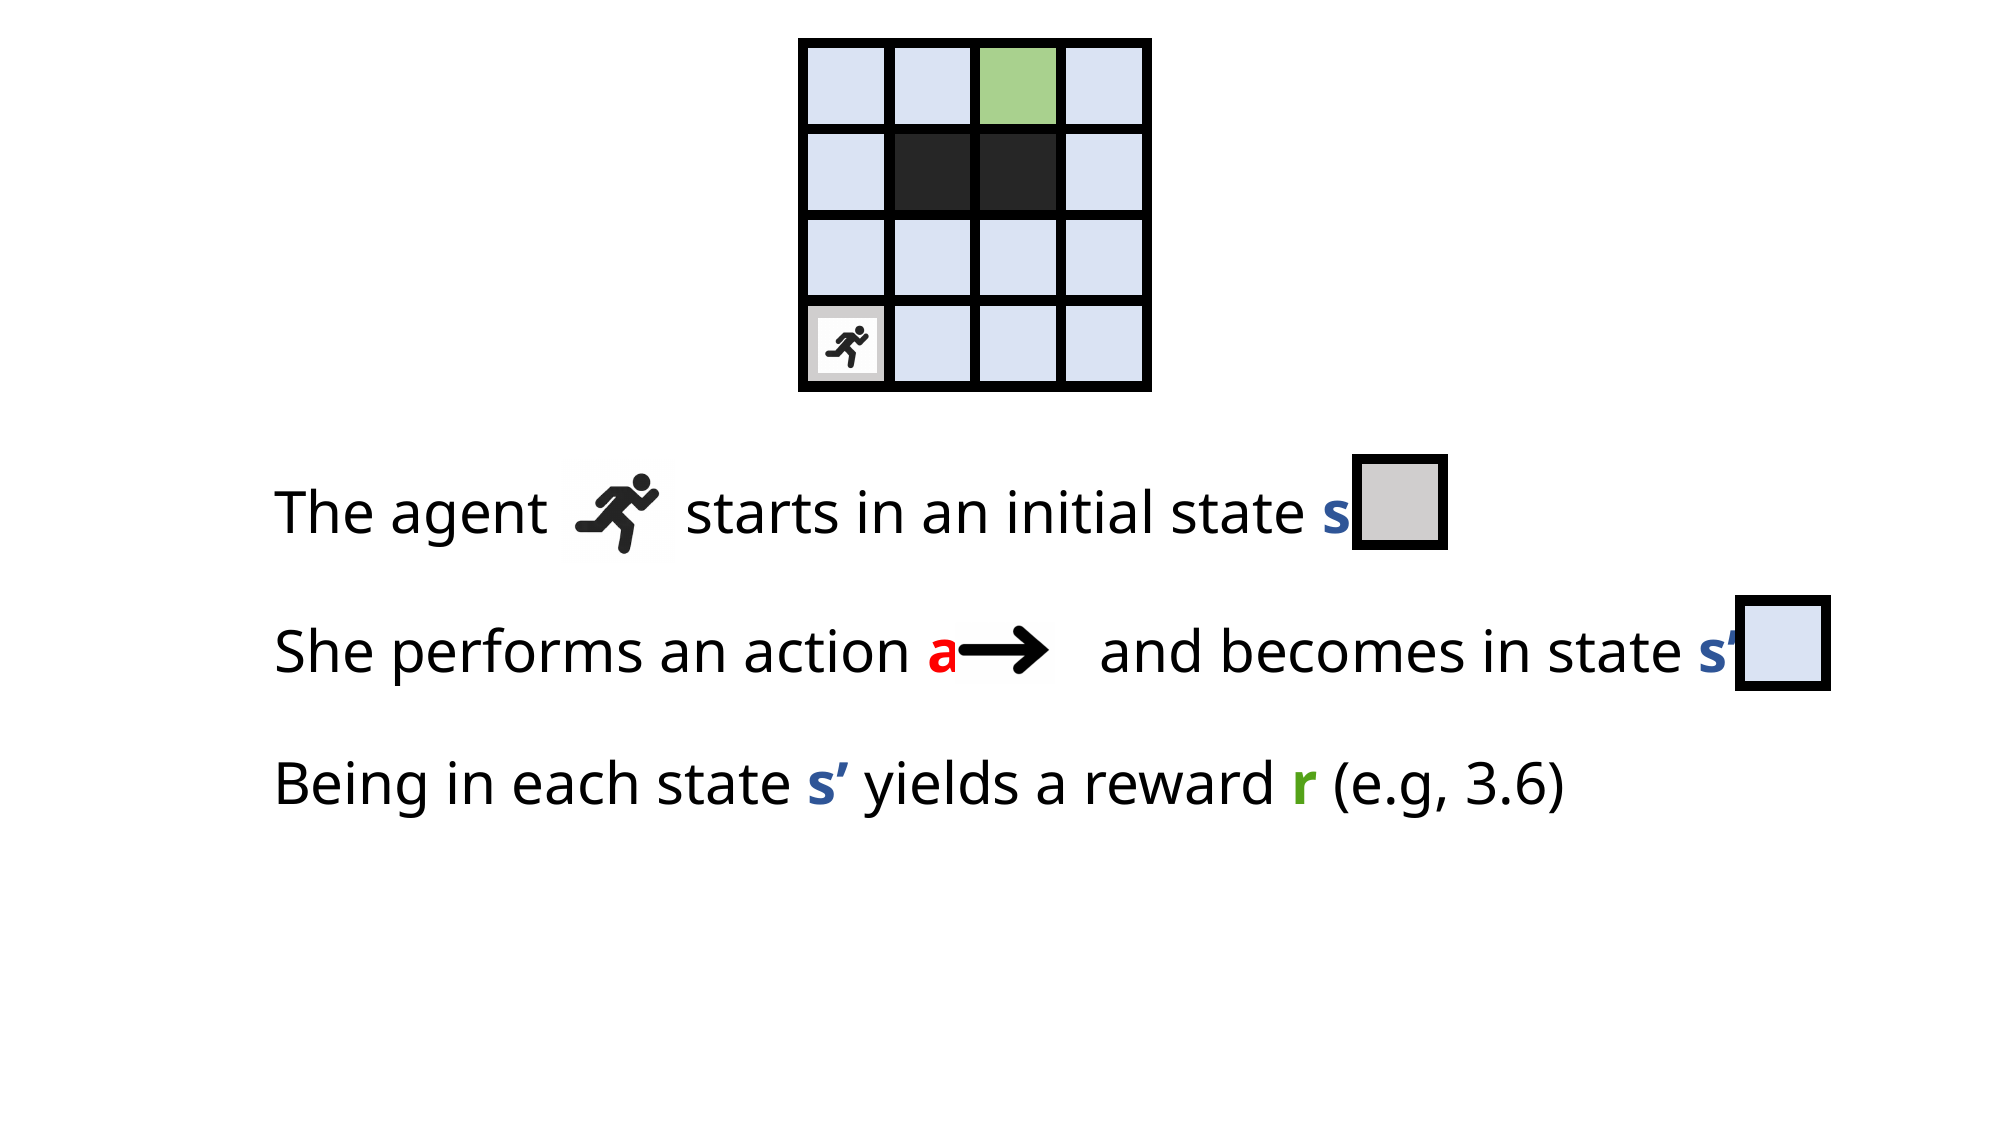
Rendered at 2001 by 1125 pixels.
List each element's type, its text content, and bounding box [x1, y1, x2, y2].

text_box [974, 216, 1060, 302]
text_box [1356, 458, 1444, 546]
picture [955, 622, 1055, 684]
text_box [888, 42, 974, 130]
text_box [1060, 130, 1148, 216]
picture [561, 459, 675, 563]
picture [818, 318, 877, 373]
text_box [802, 42, 888, 130]
text_box Being in each state s’ yields a reward r (e.g, 3.6) [258, 739, 1769, 824]
text_box [802, 130, 888, 216]
text_box [1060, 42, 1148, 130]
text_box The agent starts in an initial state s [259, 468, 561, 553]
text_box The agent starts in an initial state s [675, 468, 1554, 553]
text_box [888, 130, 974, 216]
text_box [888, 216, 974, 302]
text_box She performs an action a and becomes in state s’ [259, 606, 1770, 692]
text_box [802, 302, 888, 388]
text_box [1060, 302, 1148, 388]
text_box [974, 130, 1060, 216]
text_box [974, 42, 1060, 130]
text_box [1739, 599, 1827, 687]
text_box [974, 302, 1060, 388]
text_box [1060, 216, 1148, 302]
text_box [802, 216, 888, 302]
text_box [888, 302, 974, 388]
